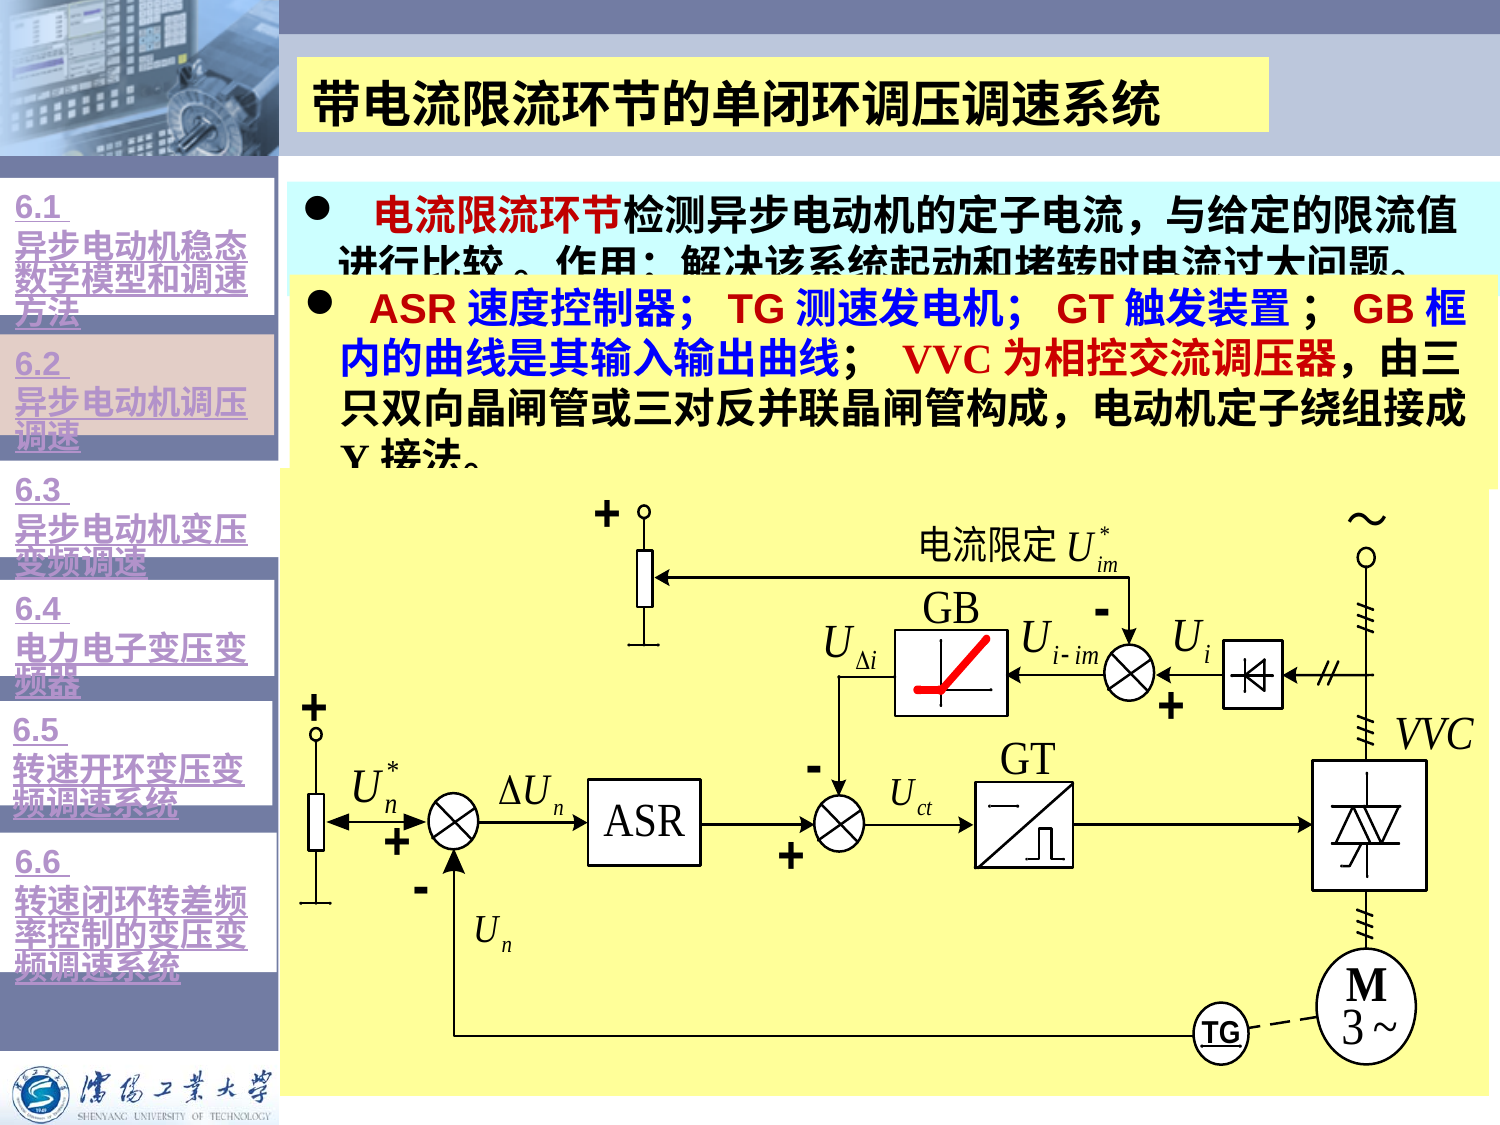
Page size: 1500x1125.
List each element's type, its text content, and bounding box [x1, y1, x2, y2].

text_box 6.6 转速闭环转差频率控制的变压变频调速系统 [0, 832, 275, 973]
picture [0, 1051, 279, 1125]
text_box 6.3 异步电动机变压变频调速 [0, 460, 279, 558]
text_box 6.1 异步电动机稳态数学模型和调速方法 [0, 177, 275, 315]
table_header 带电流限流环节的单闭环调压调速系统 [297, 57, 1269, 132]
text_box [280, 467, 1490, 1097]
text_box 6.4 电力电子变压变频器 [0, 579, 275, 676]
picture [0, 0, 279, 156]
text_box 6.5 转速开环变压变频调速系统 [0, 701, 273, 806]
text_box 6.2 异步电动机调压调速 [0, 334, 275, 436]
text_box ASR速度控制器；TG测速发电机；GT触发装置 ；GB框内的曲线是其输入输出曲线； VVC为相控交流调压器，由三只双向晶闸管或三对反并联晶闸管构成，电动机定子绕组接成Y接法。 [289, 274, 1498, 490]
text_box 电流限流环节检测异步电动机的定子电流，与给定的限流值进行比较 。作用：解决该系统起动和堵转时电流过大问题。 [287, 181, 1500, 297]
